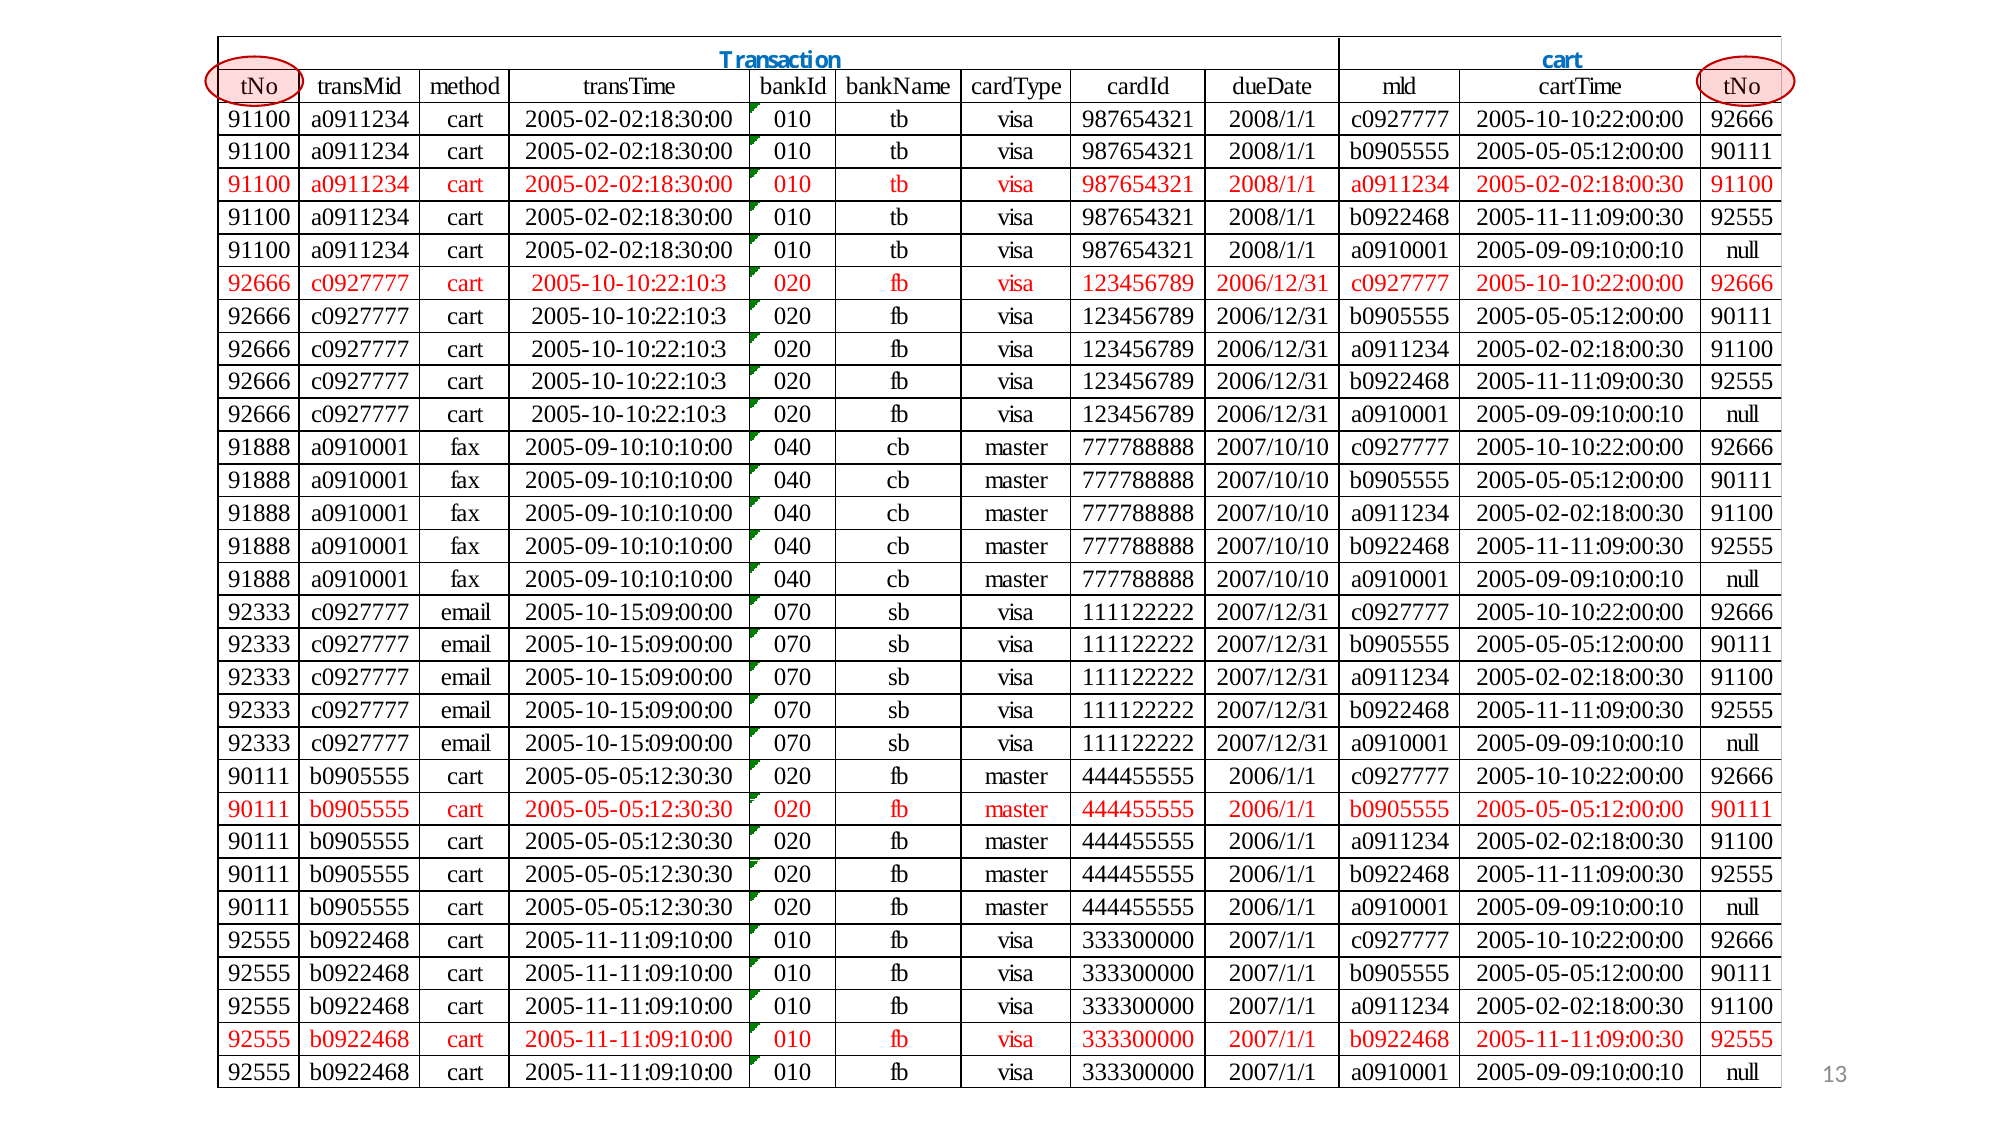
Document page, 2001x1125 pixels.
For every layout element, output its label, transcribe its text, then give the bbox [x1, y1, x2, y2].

text_box [204, 64, 217, 99]
slide_number 13 [1412, 1042, 1863, 1103]
picture [217, 35, 1783, 1090]
text_box [1783, 64, 1796, 99]
